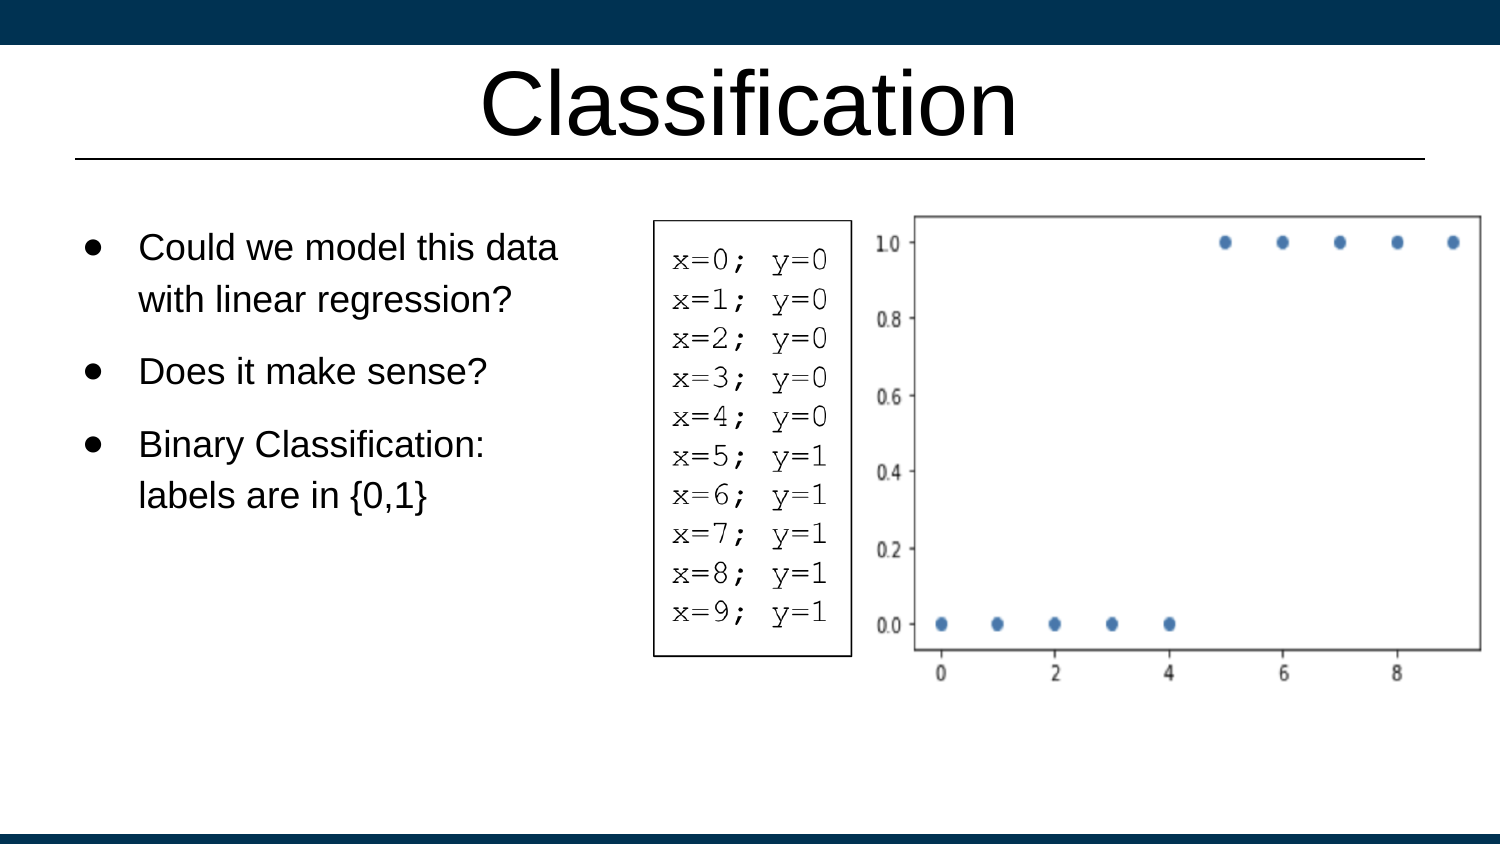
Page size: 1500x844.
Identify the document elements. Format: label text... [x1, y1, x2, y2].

title Classification [75, 28, 1425, 169]
picture [644, 210, 1487, 695]
text_box Could we model this data with linear regression? Does it make sense? Binary Classification: labels are in {0,1} [48, 201, 601, 762]
